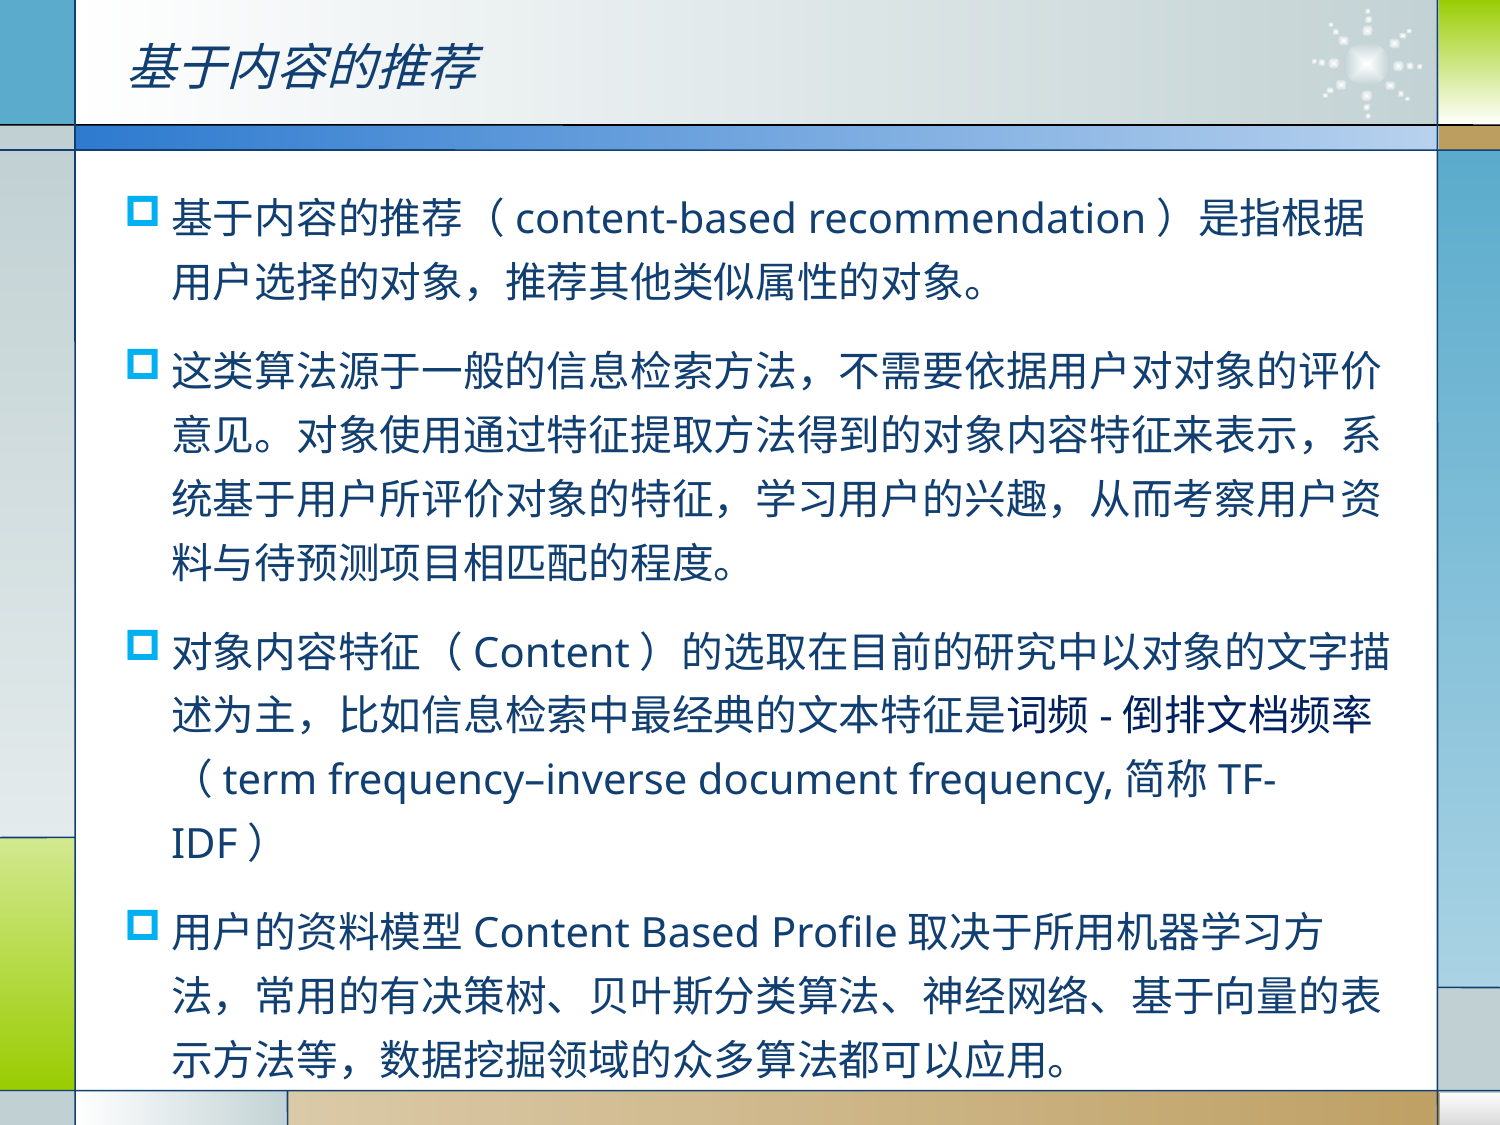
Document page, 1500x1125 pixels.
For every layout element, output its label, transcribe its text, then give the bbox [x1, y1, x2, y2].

text_box 基于内容的推荐 [122, 32, 480, 100]
text_box 基于内容的推荐（content-based recommendation）是指根据用户选择的对象，推荐其他类似属性的对象。 这类算法源于一般的信息检索方法，不需要依据用户对对象的评价意见。对象使用通过特征提取方法得到的对象内容特征来表示，系统基于用户所评价对象的特征，学习用户的兴趣，从而考察用户资料与待预测项目相匹配的程度。 对象内容特征（Content）的选取在目前的研究中以对象的文字描述为主，比如信息检索中最经典的文本特征是词频-倒排文档频率（term frequency–inverse document frequency,简称TF-IDF） 用户的资料模型Content Based Profile取决于所用机器学习方法，常用的有决策树、贝叶斯分类算法、神经网络、基于向量的表示方法等，数据挖掘领域的众多算法都可以应用。 [117, 174, 1401, 1087]
